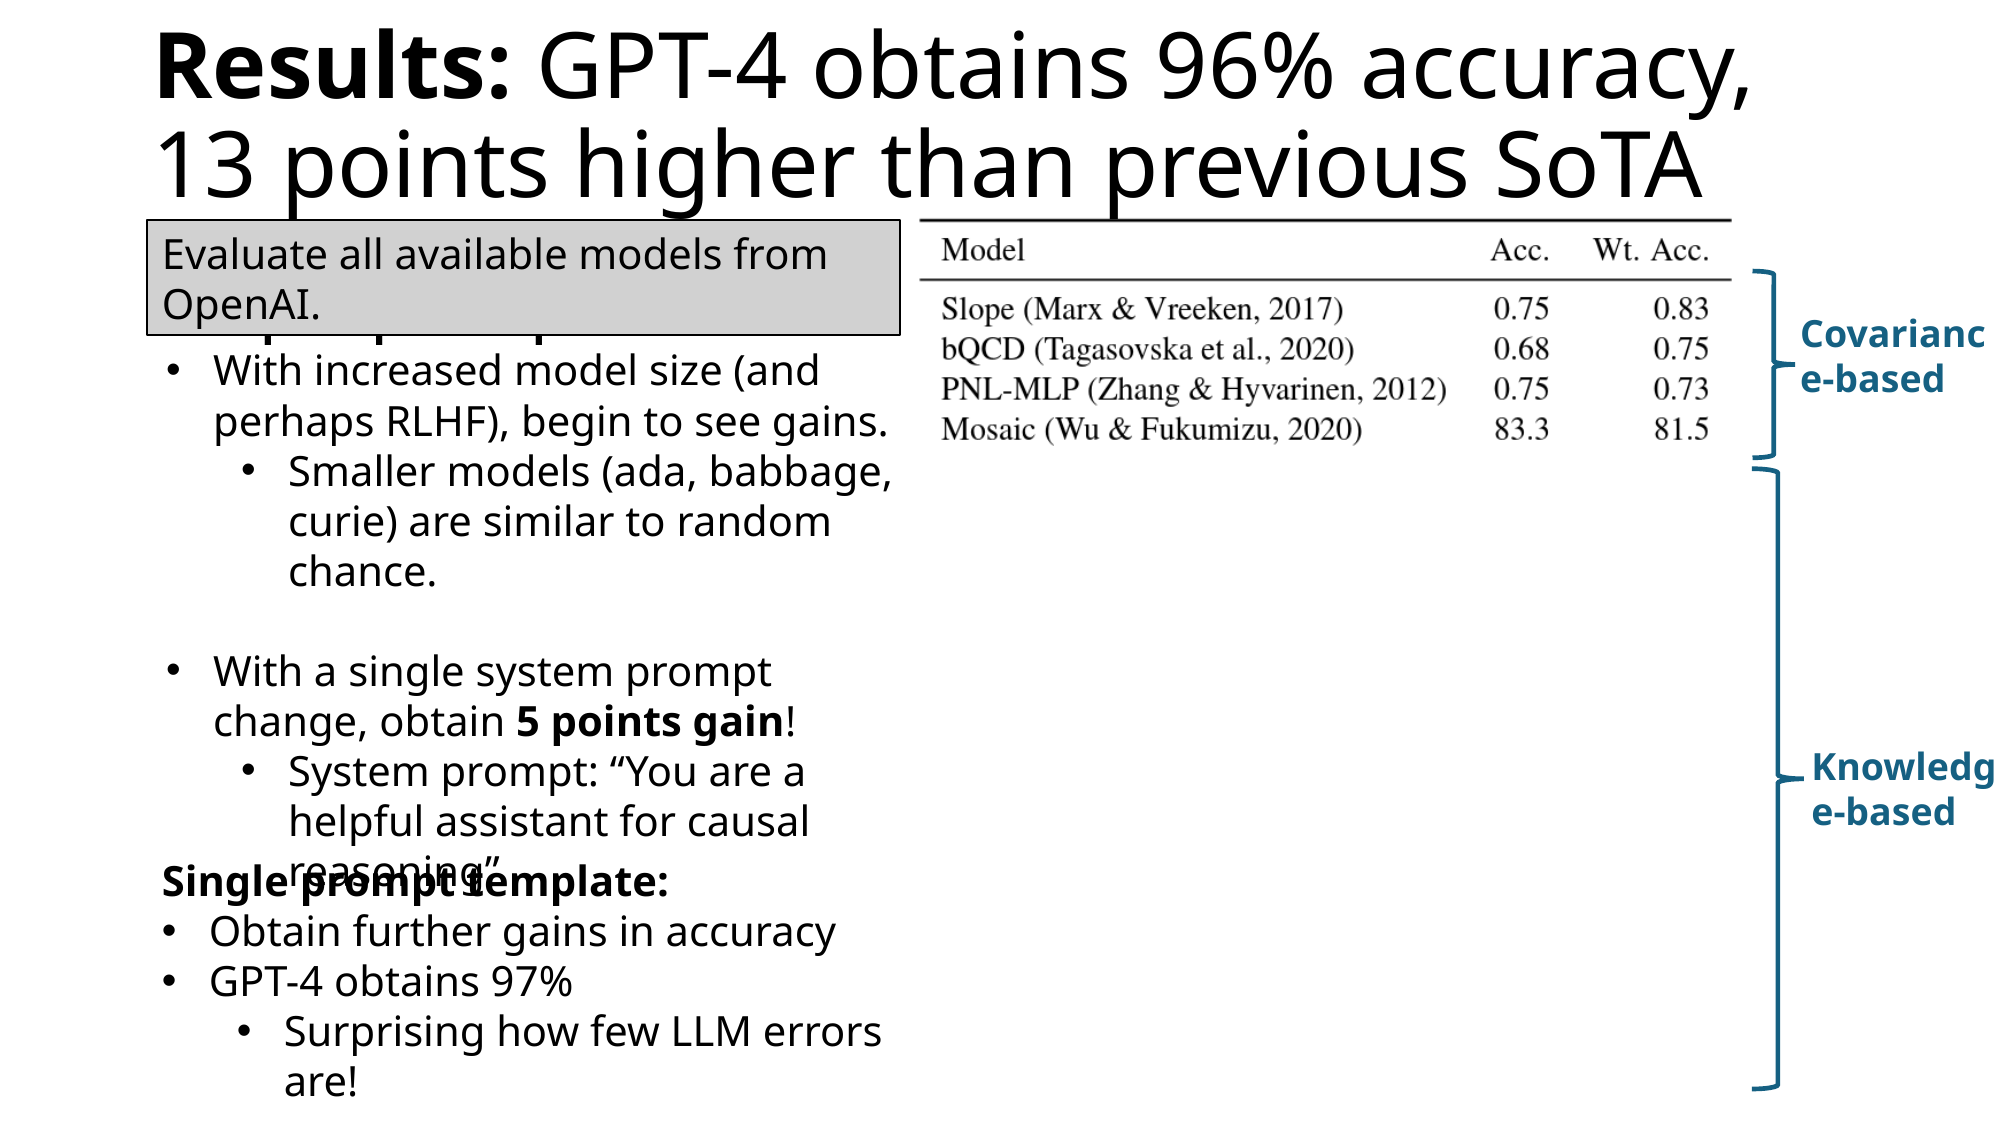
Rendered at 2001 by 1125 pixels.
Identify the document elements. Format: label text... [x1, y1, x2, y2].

text_box Two prompts template: With increased model size (and perhaps RLHF), begin to see gains. Smaller models (ada, babbage, curie) are similar to random chance. With a single system prompt change, obtain 5 points gain! System prompt: “You are a helpful assistant for causal reasoning” [151, 335, 899, 847]
text_box [1779, 992, 1786, 1103]
picture [899, 164, 1779, 1119]
text_box Single prompt template: Obtain further gains in accuracy GPT-4 obtains 97% Surprising how few LLM errors are! [147, 847, 942, 1125]
title Results: GPT-4 obtains 96% accuracy, 13 points higher than previous SoTA [137, 9, 1888, 228]
text_box Covariance-based [1785, 302, 2000, 408]
text_box Evaluate all available models from OpenAI. [147, 220, 899, 335]
text_box [1779, 774, 1796, 784]
text_box Knowledge-based [1796, 736, 2000, 841]
